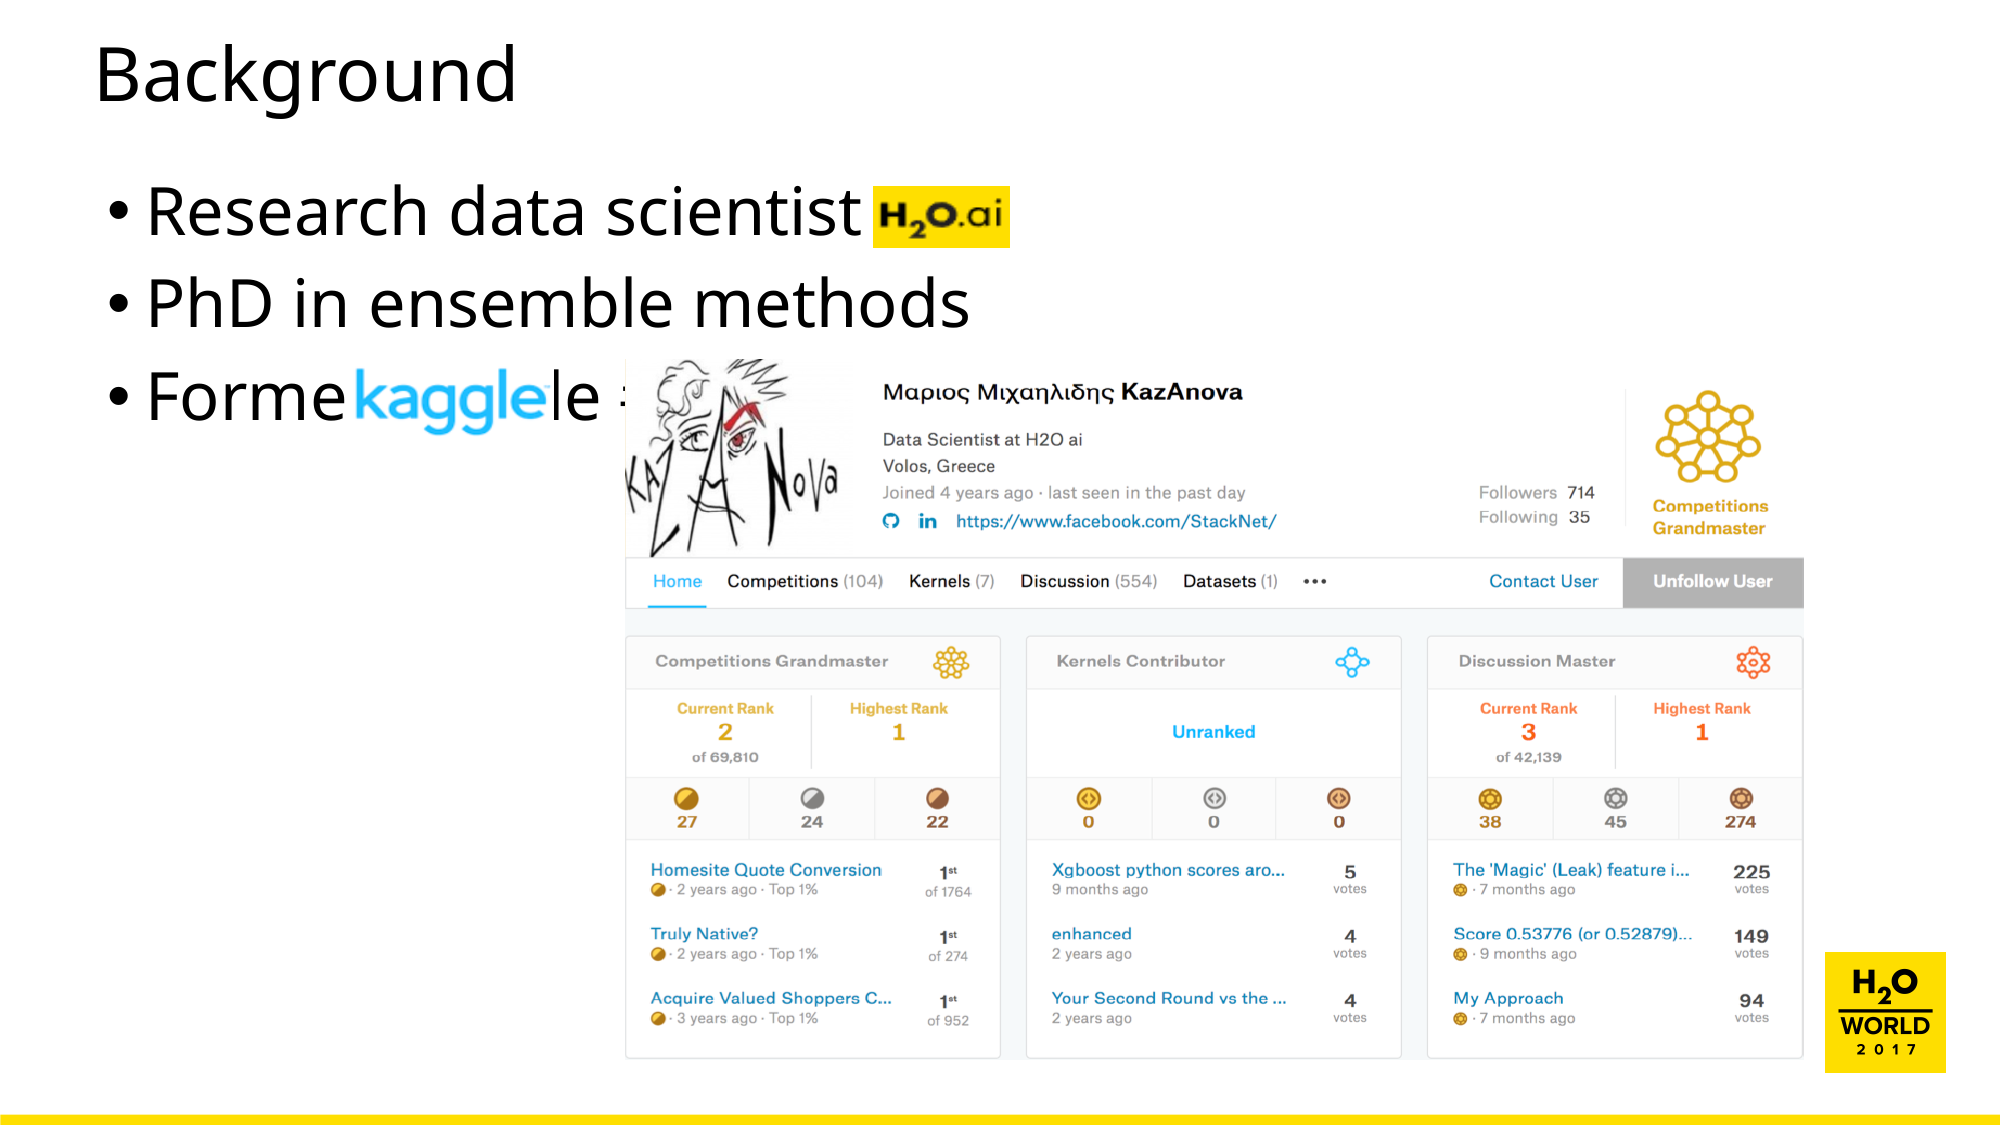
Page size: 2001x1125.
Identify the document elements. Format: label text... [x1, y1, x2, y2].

picture [1825, 952, 1946, 1073]
list Research data scientist at PhD in ensemble methods Former kaggle #1 [92, 170, 1387, 884]
picture [625, 359, 1804, 1060]
title Background [78, 29, 1804, 248]
picture [349, 361, 554, 437]
picture [873, 186, 1010, 248]
